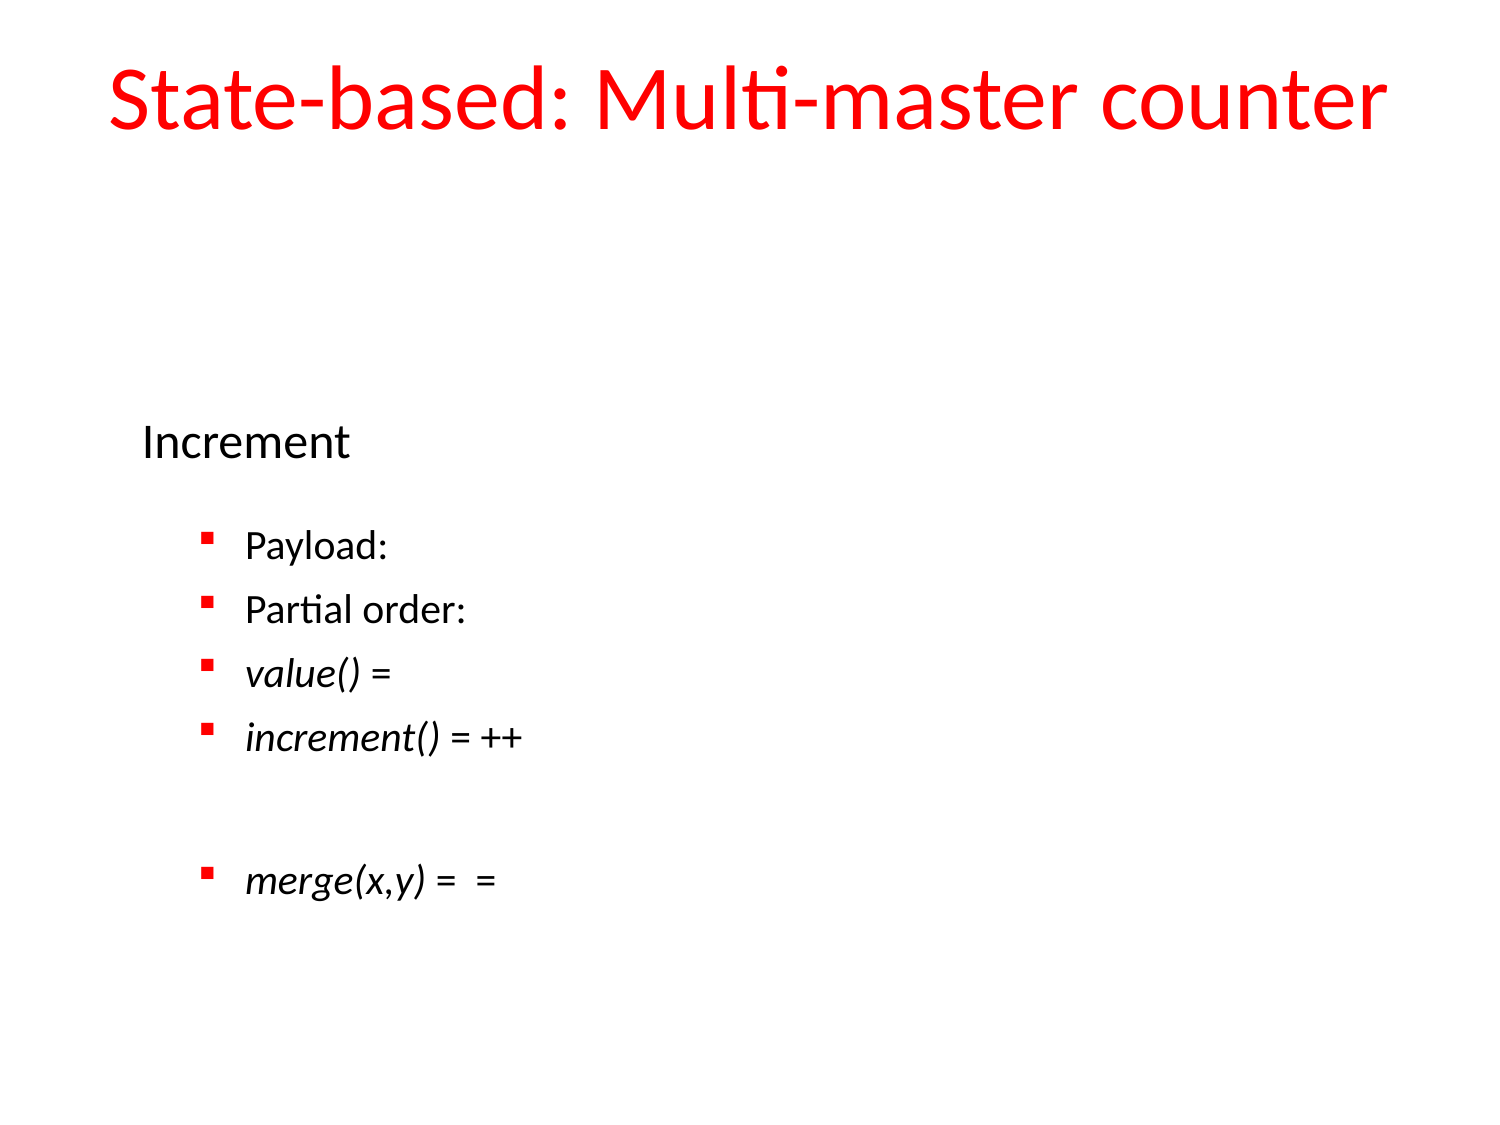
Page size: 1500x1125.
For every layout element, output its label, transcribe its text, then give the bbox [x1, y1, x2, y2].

title State-based: Multi-master counter [0, 0, 1500, 187]
